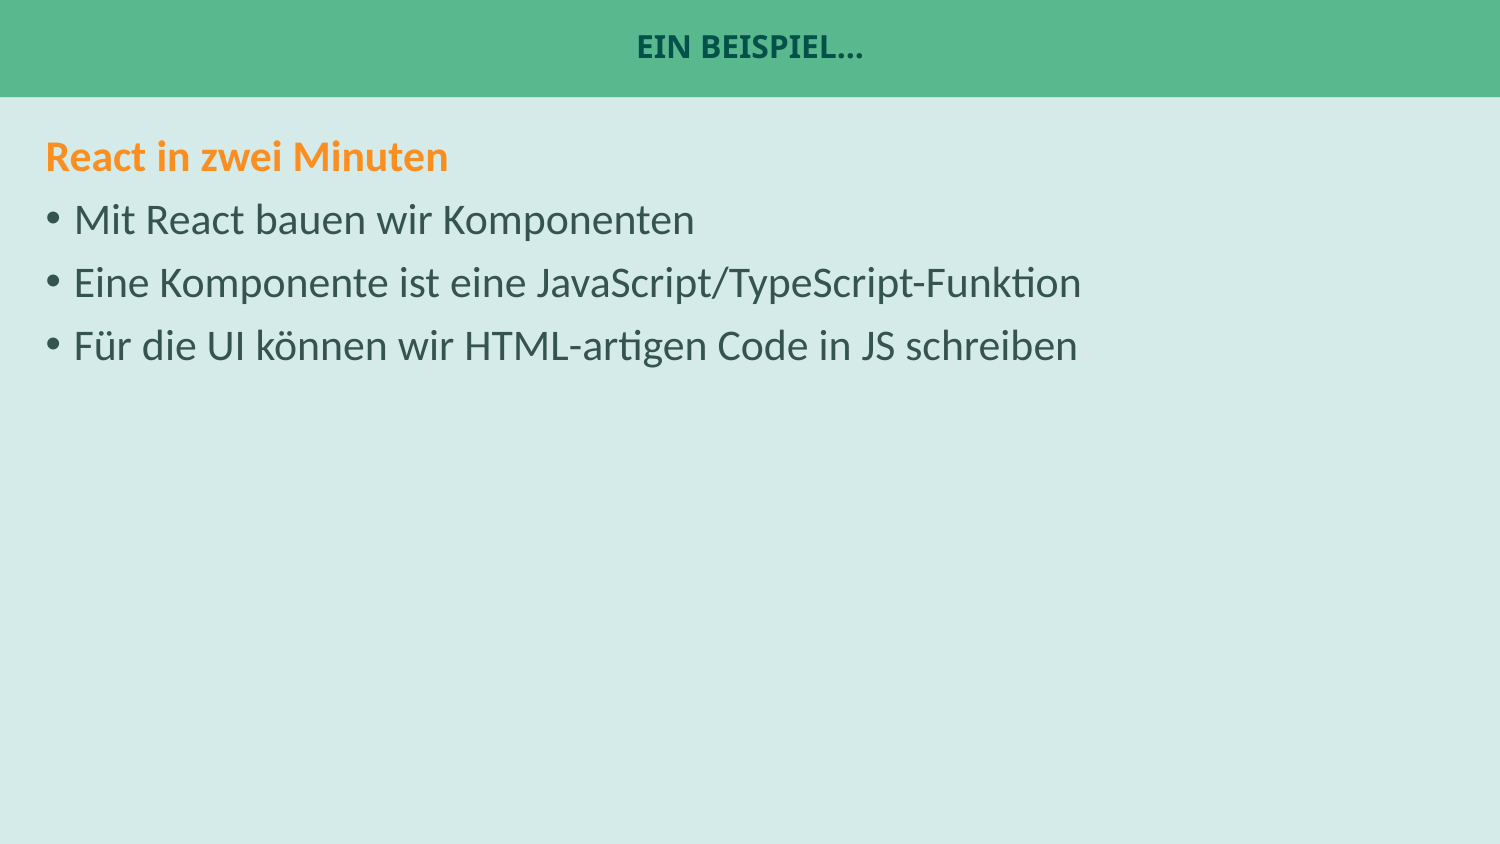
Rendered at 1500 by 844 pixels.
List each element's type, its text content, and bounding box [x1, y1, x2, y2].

title Ein Beispiel... [0, 0, 1500, 98]
text_box React in zwei Minuten Mit React bauen wir Komponenten Eine Komponente ist eine JavaScript/TypeScript-Funktion Für die UI können wir HTML-artigen Code in JS schreiben [30, 126, 1484, 499]
